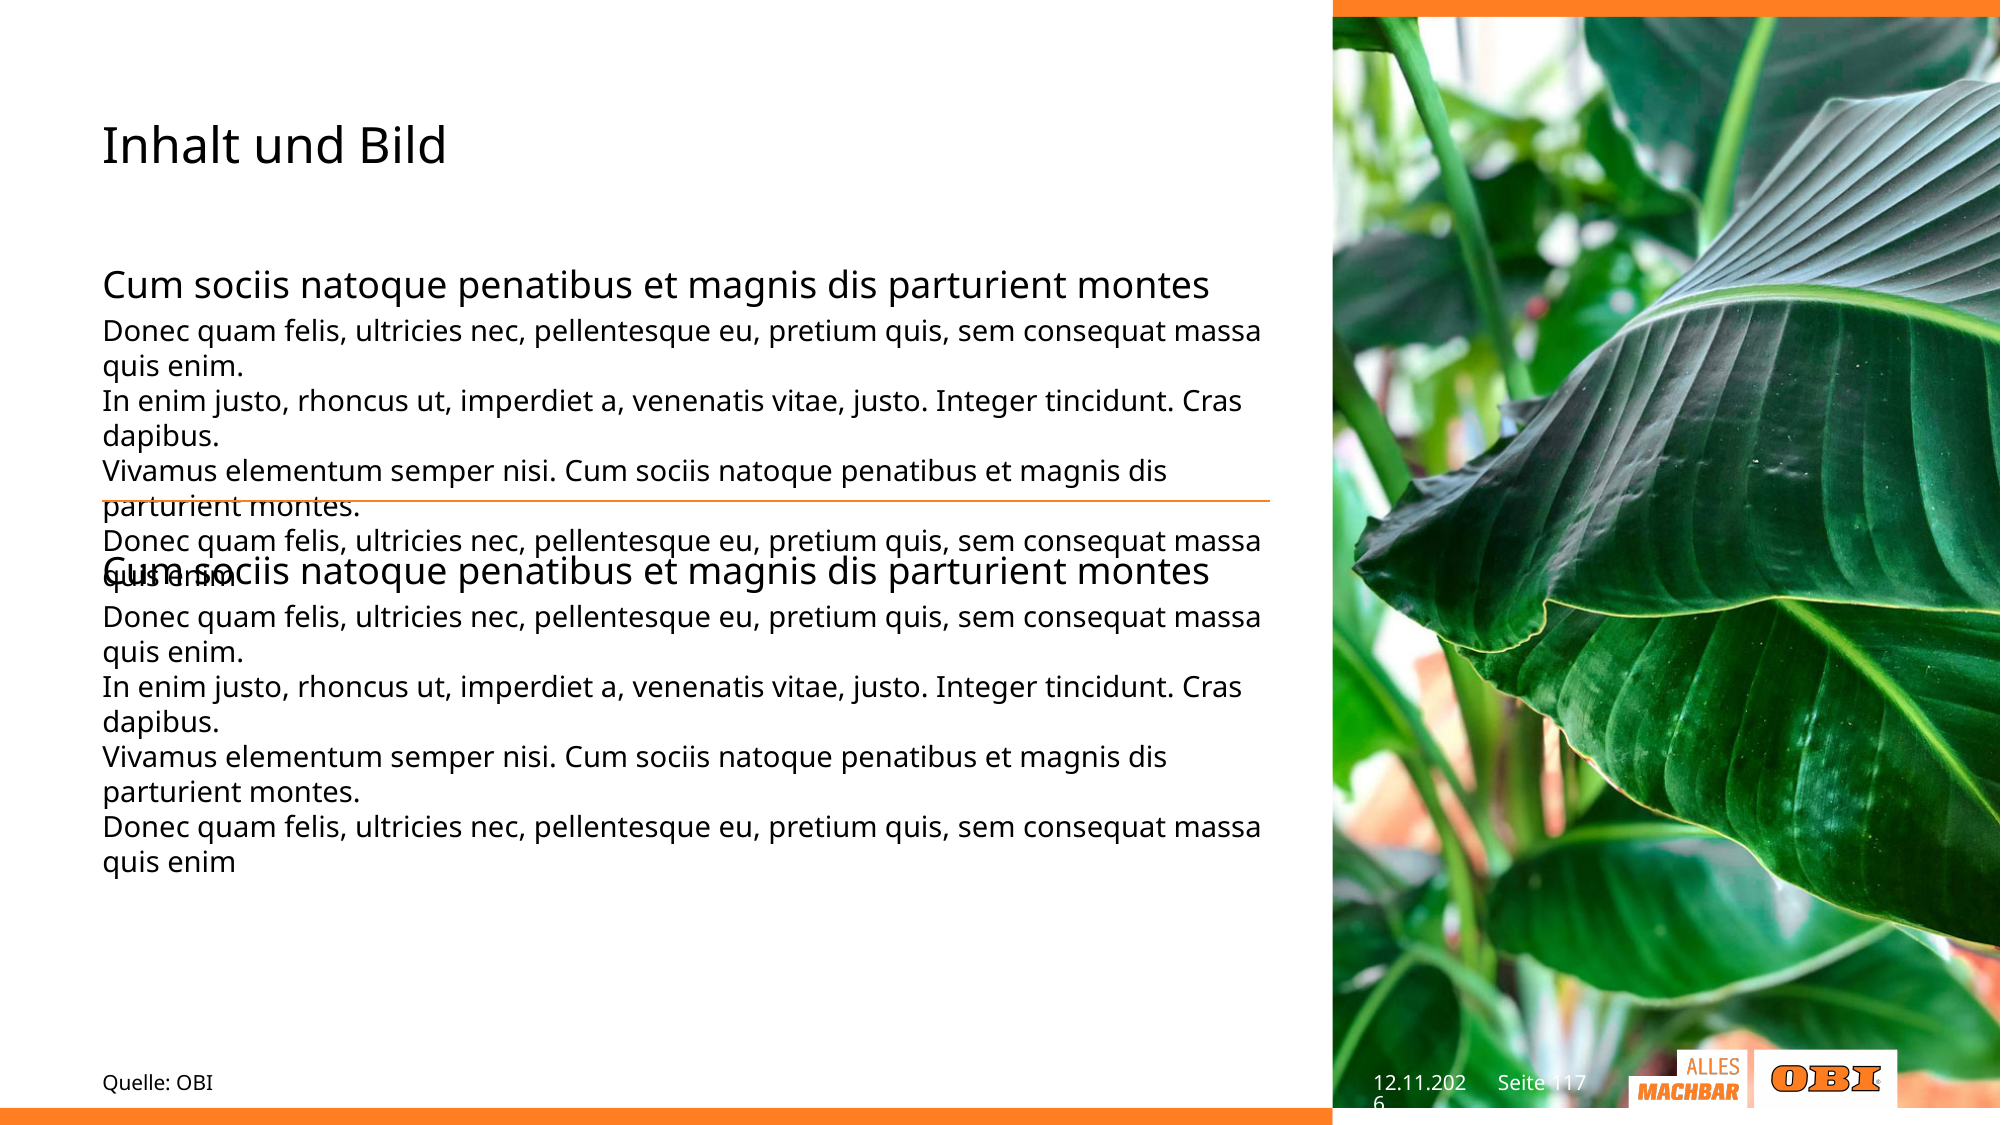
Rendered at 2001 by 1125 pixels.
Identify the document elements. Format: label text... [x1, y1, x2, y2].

text_box Cum sociis natoque penatibus et magnis dis parturient montes Donec quam felis, ultricies nec, pellentesque eu, pretium quis, sem consequat massa quis enim. In enim justo, rhoncus ut, imperdiet a, venenatis vitae, justo. Integer tincidunt. Cras dapibus. Vivamus elementum semper nisi. Cum sociis natoque penatibus et magnis dis parturient montes. Donec quam felis, ultricies nec, pellentesque eu, pretium quis, sem consequat massa quis enim [102, 501, 1271, 546]
text_box Cum sociis natoque penatibus et magnis dis parturient montes Donec quam felis, ultricies nec, pellentesque eu, pretium quis, sem consequat massa quis enim. In enim justo, rhoncus ut, imperdiet a, venenatis vitae, justo. Integer tincidunt. Cras dapibus. Vivamus elementum semper nisi. Cum sociis natoque penatibus et magnis dis parturient montes. Donec quam felis, ultricies nec, pellentesque eu, pretium quis, sem consequat massa quis enim [102, 261, 1271, 500]
footer Quelle: OBI [102, 1071, 1271, 1097]
title Inhalt und Bild [102, 112, 1271, 174]
text_box Cum sociis natoque penatibus et magnis dis parturient montes Donec quam felis, ultricies nec, pellentesque eu, pretium quis, sem consequat massa quis enim. In enim justo, rhoncus ut, imperdiet a, venenatis vitae, justo. Integer tincidunt. Cras dapibus. Vivamus elementum semper nisi. Cum sociis natoque penatibus et magnis dis parturient montes. Donec quam felis, ultricies nec, pellentesque eu, pretium quis, sem consequat massa quis enim [102, 546, 1271, 878]
picture [1332, 16, 2000, 1109]
